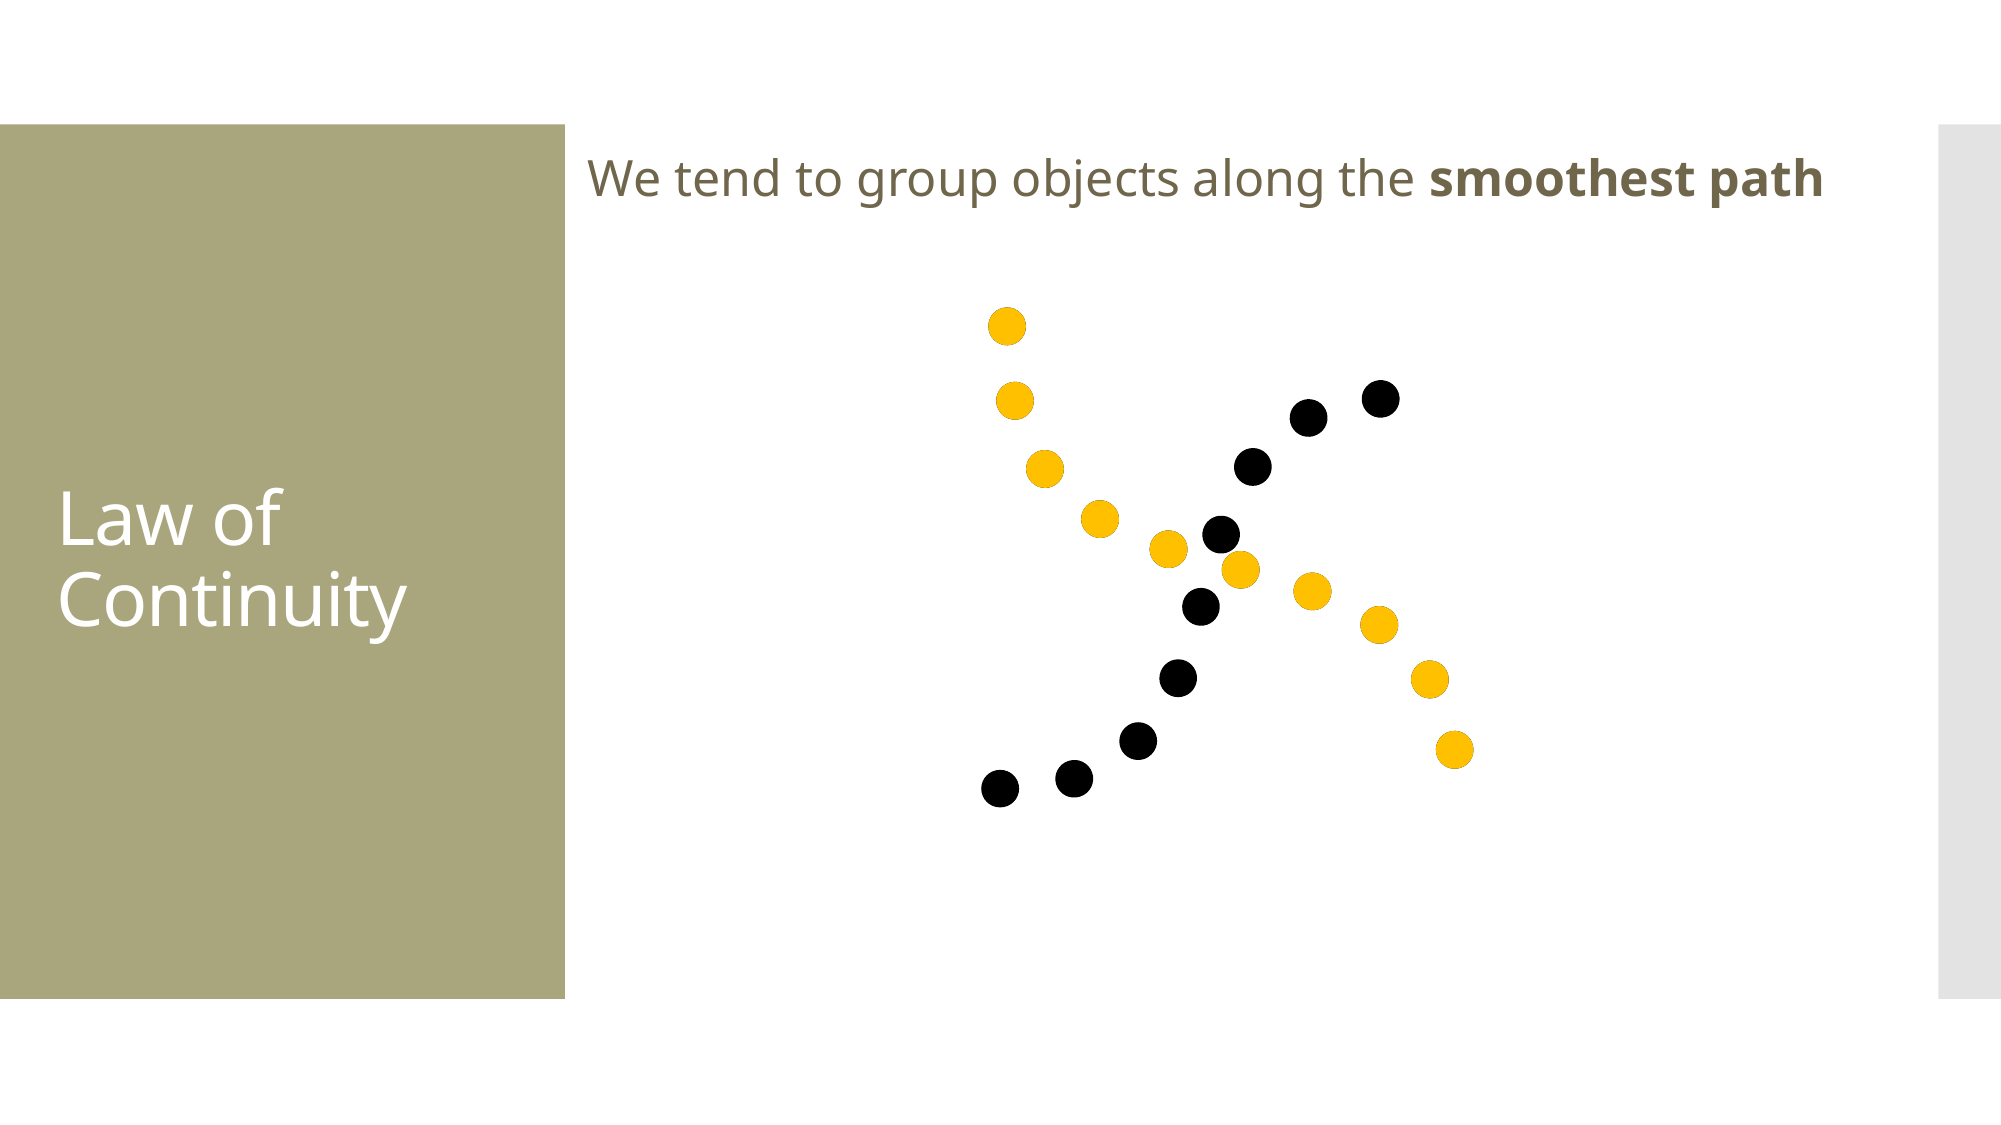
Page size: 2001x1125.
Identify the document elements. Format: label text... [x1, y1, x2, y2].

text_box Law of Continuity [41, 184, 525, 940]
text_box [991, 341, 1476, 795]
list We tend to group objects along the smoothest path [572, 139, 1923, 940]
